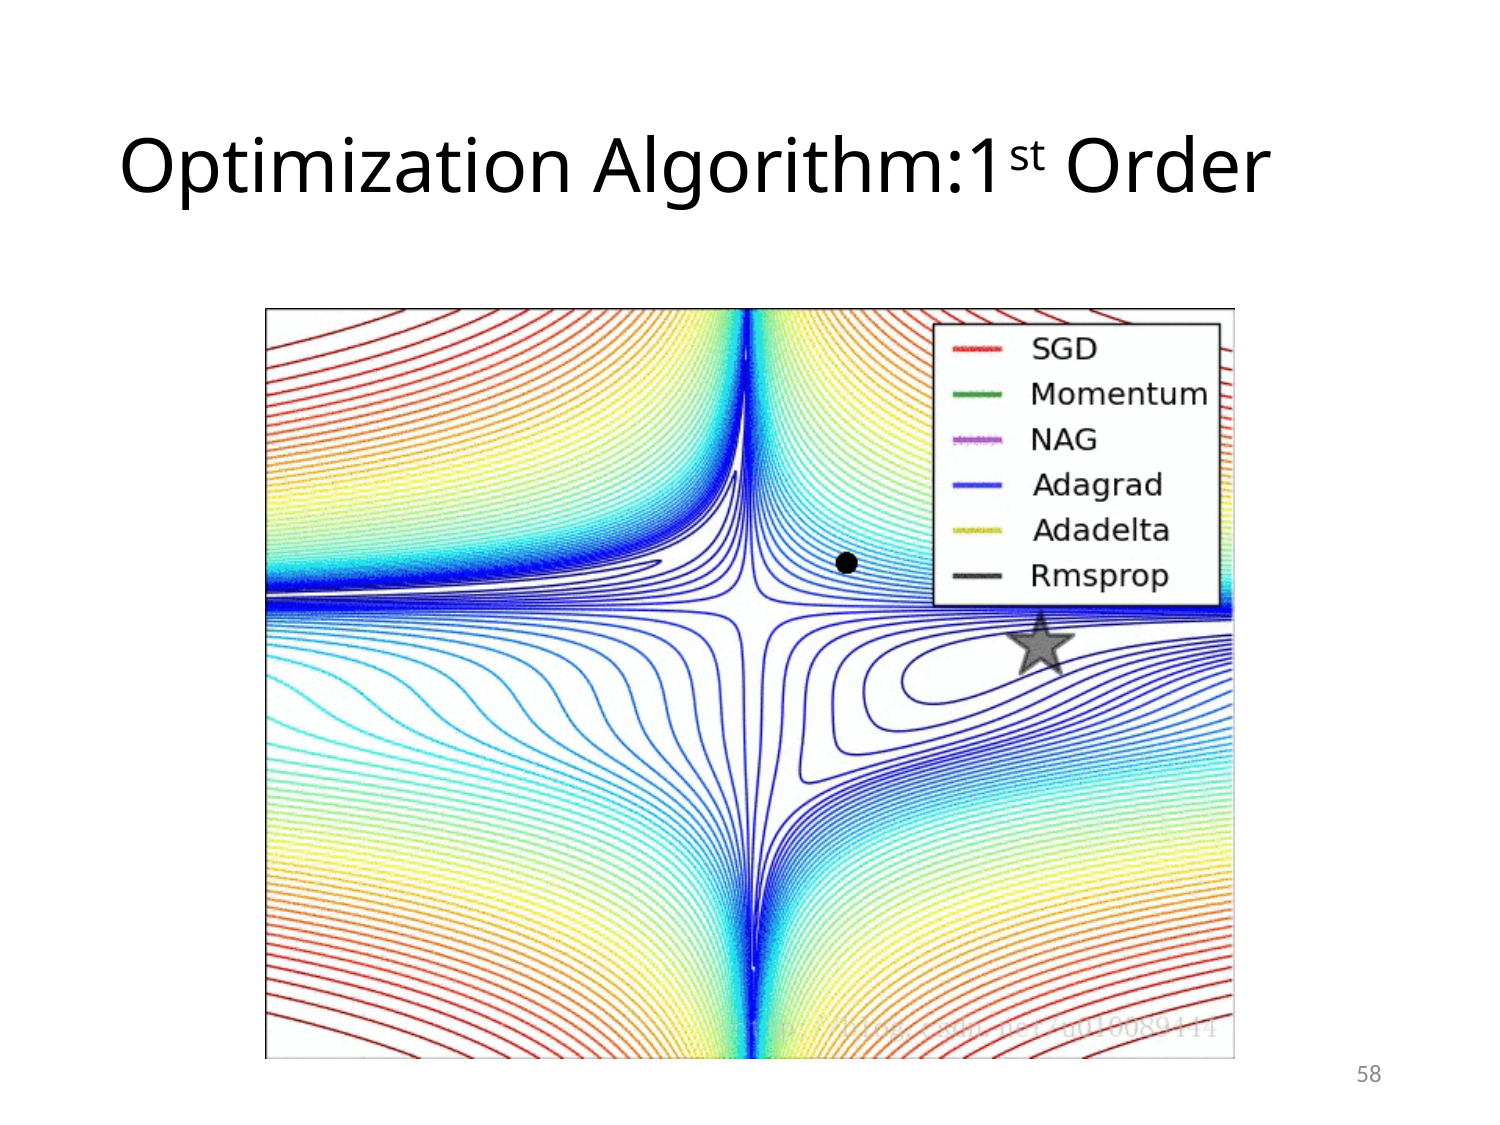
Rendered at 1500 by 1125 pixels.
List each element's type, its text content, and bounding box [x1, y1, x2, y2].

picture [265, 308, 1235, 1059]
title Optimization Algorithm:1st Order [103, 59, 1397, 278]
slide_number 58 [1059, 1042, 1397, 1103]
